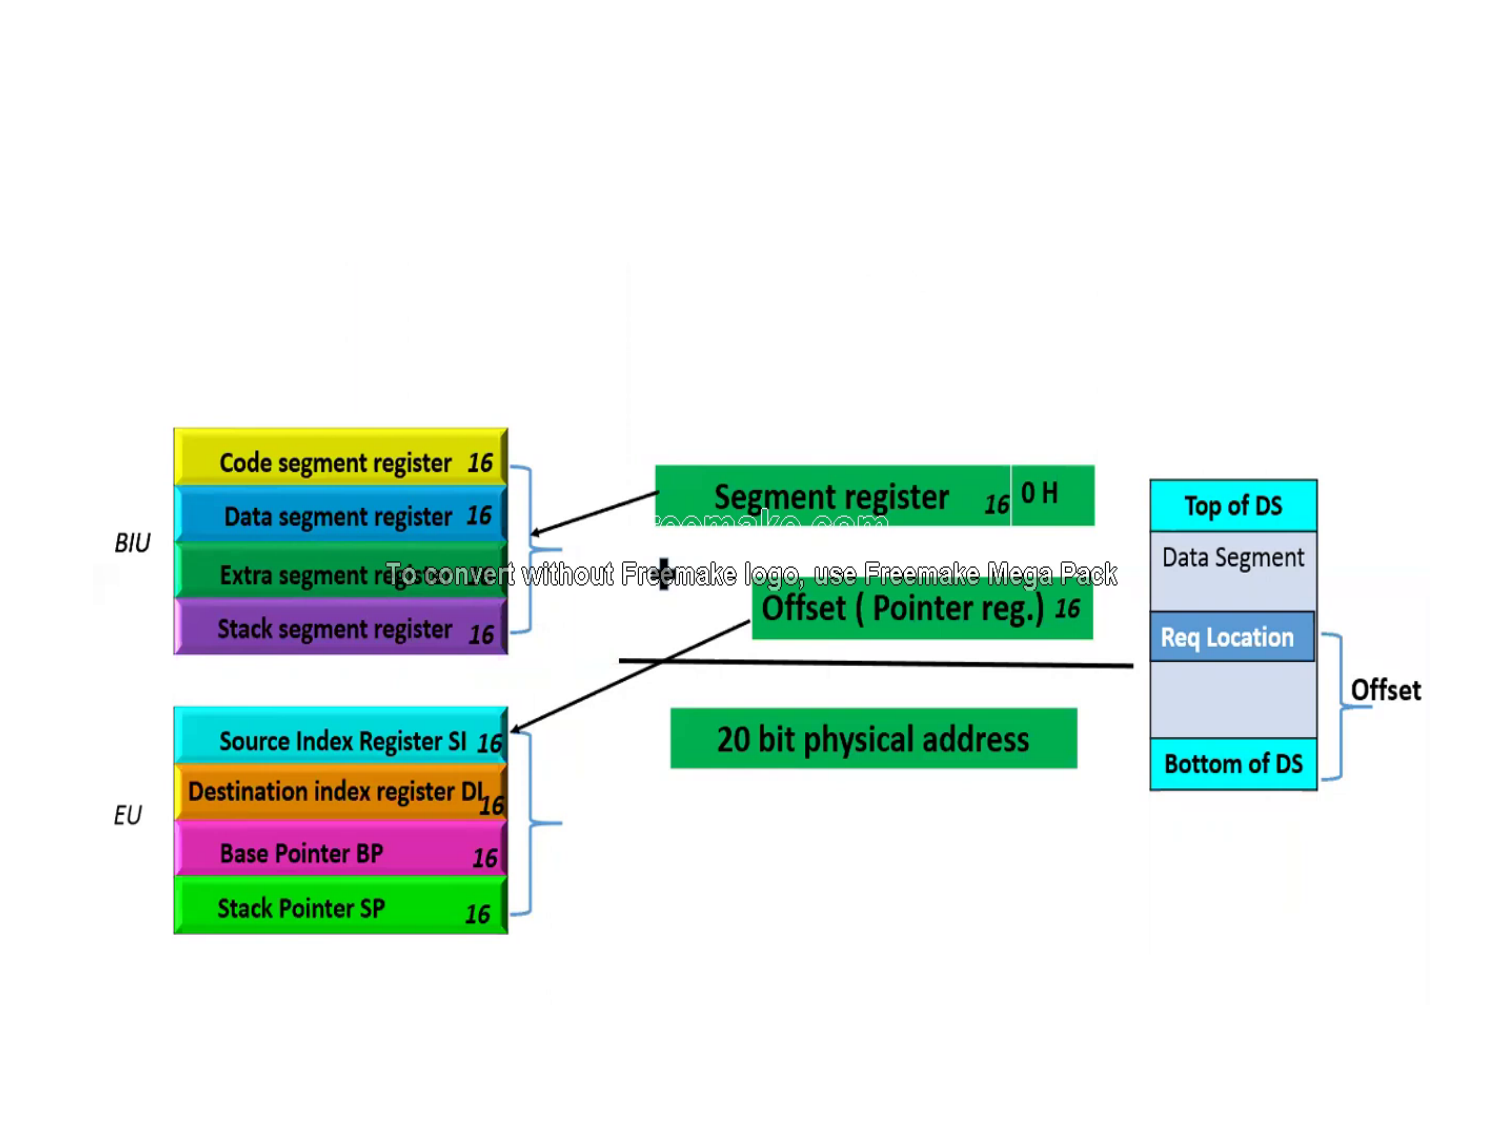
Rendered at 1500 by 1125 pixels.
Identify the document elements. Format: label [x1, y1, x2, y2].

list [93, 262, 1430, 1006]
